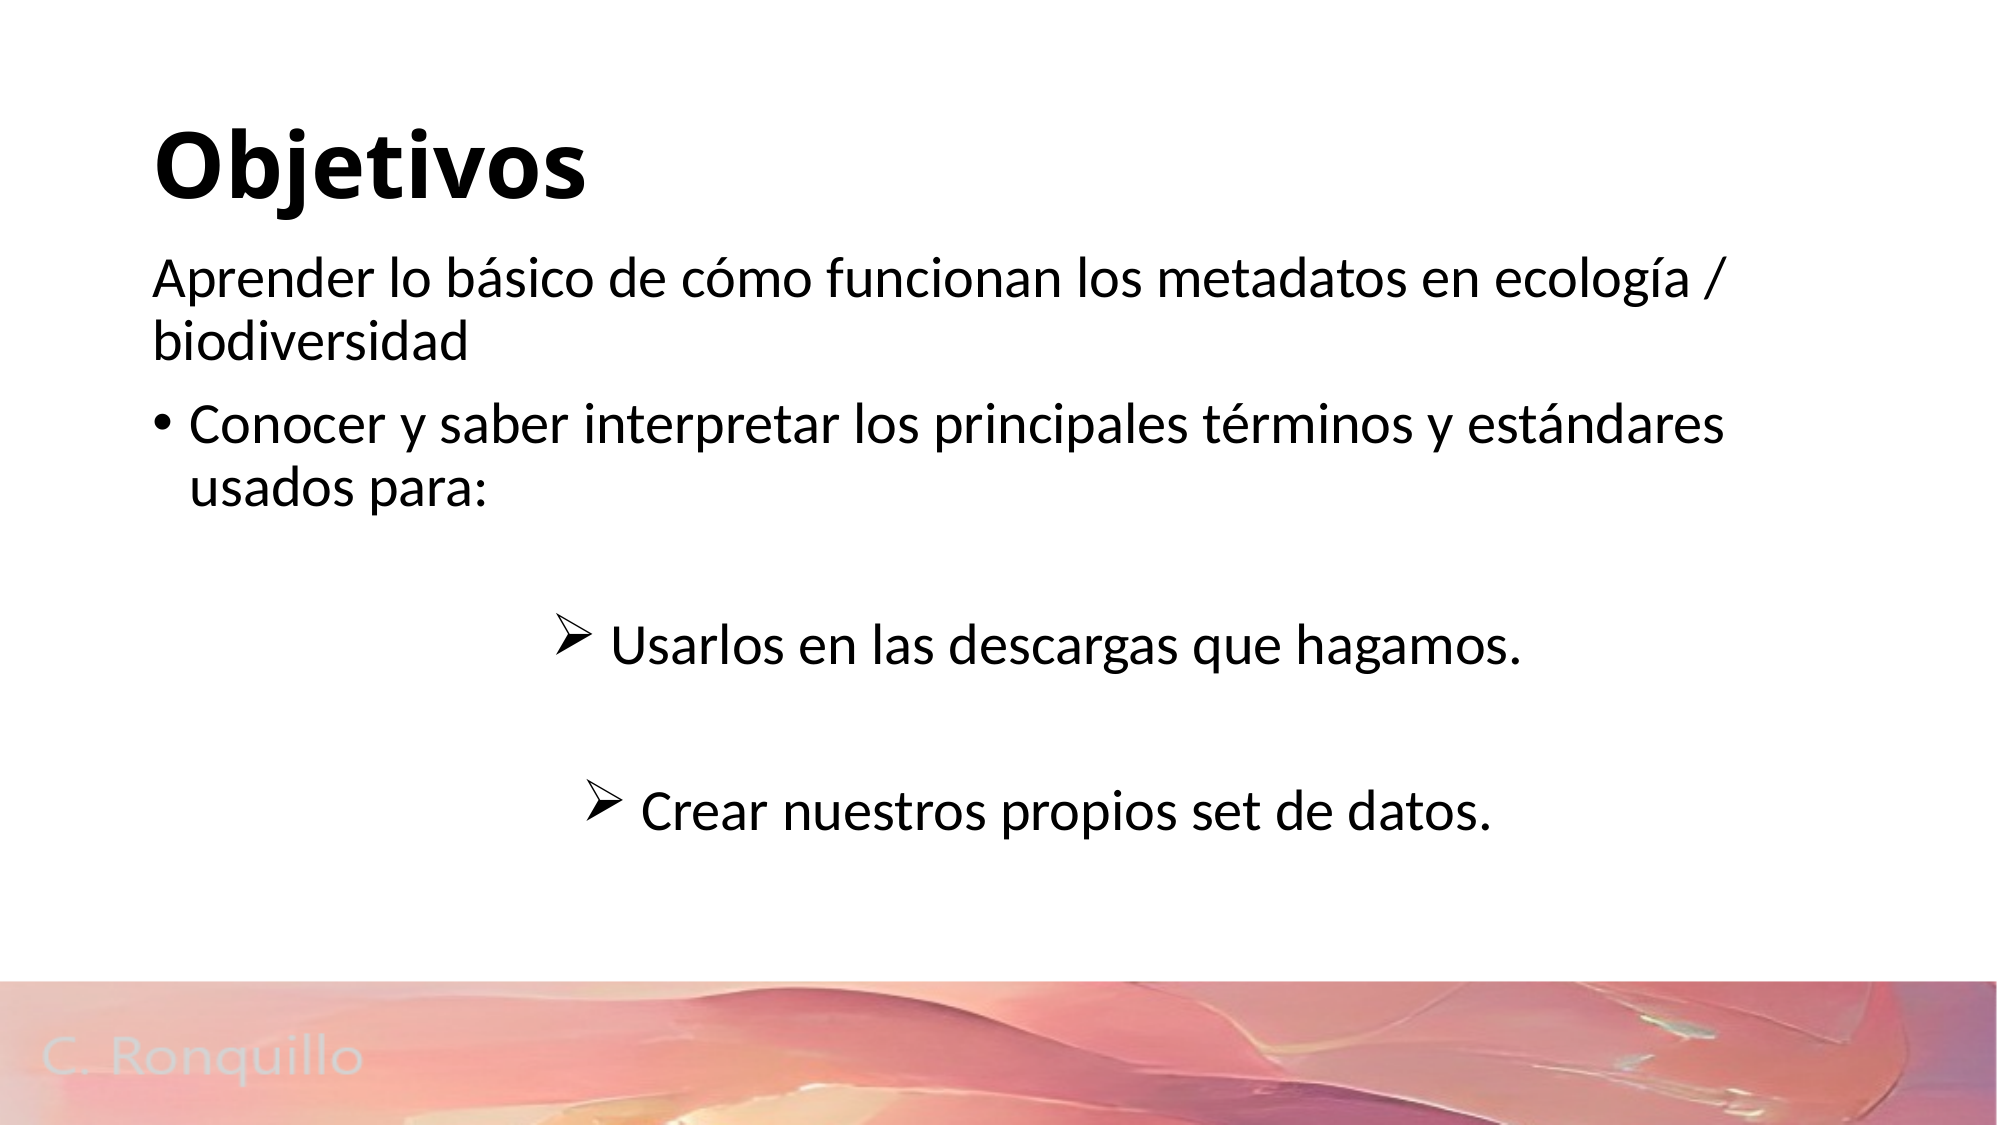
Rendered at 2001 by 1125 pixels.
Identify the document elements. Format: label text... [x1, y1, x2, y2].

title Objetivos [137, 59, 1863, 239]
list Cobertura geográfica [0, 0, 2000, 1125]
list Aprender lo básico de cómo funcionan los metadatos en ecología / biodiversidad Conocer y saber interpretar los principales términos y estándares usados para: Usarlos en las descargas que hagamos. Crear nuestros propios set de datos. [137, 239, 1863, 982]
